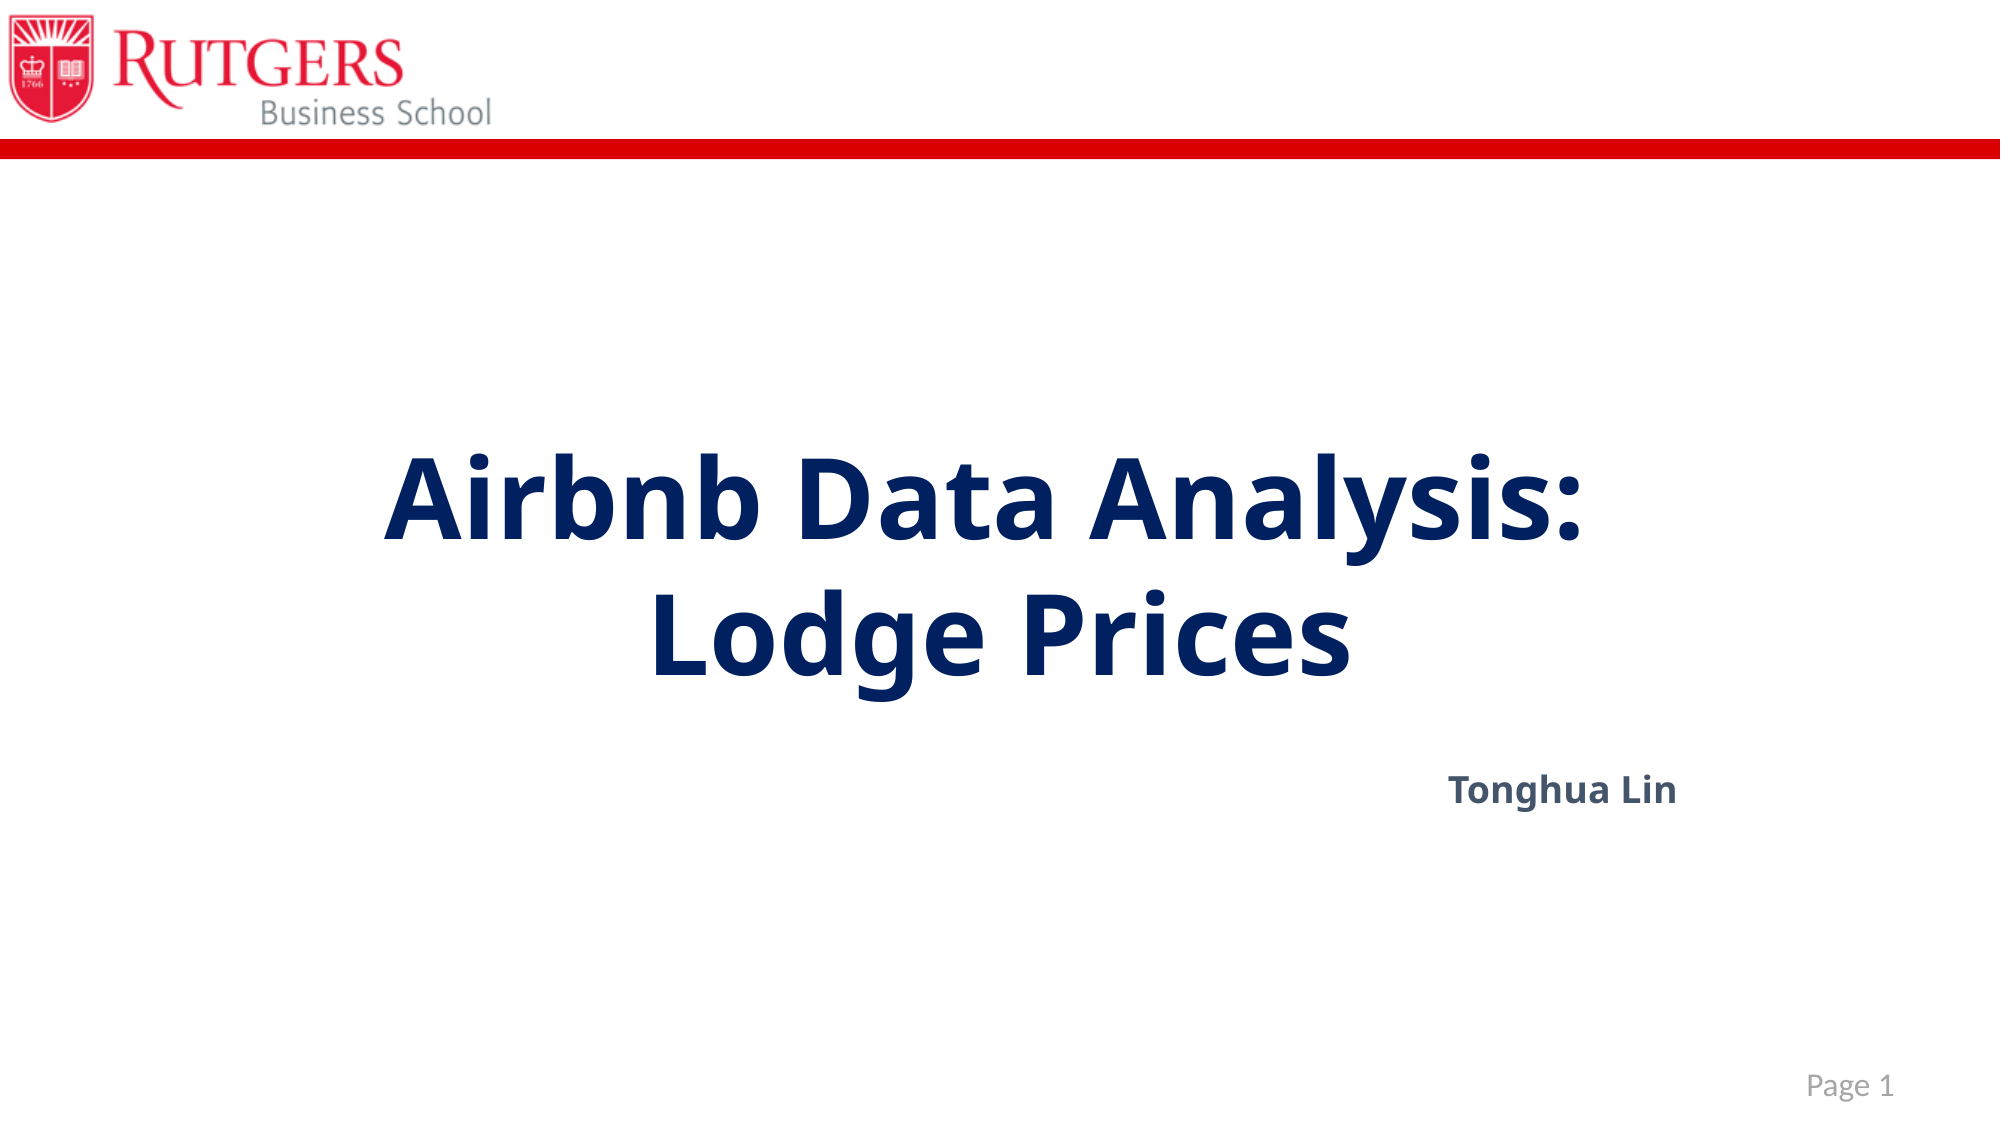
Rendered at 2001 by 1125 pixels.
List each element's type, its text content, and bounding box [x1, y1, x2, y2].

text_box Airbnb Data Analysis: Lodge Prices [138, 367, 1862, 758]
text_box Tonghua Lin [1433, 758, 1693, 819]
picture [3, 6, 507, 138]
